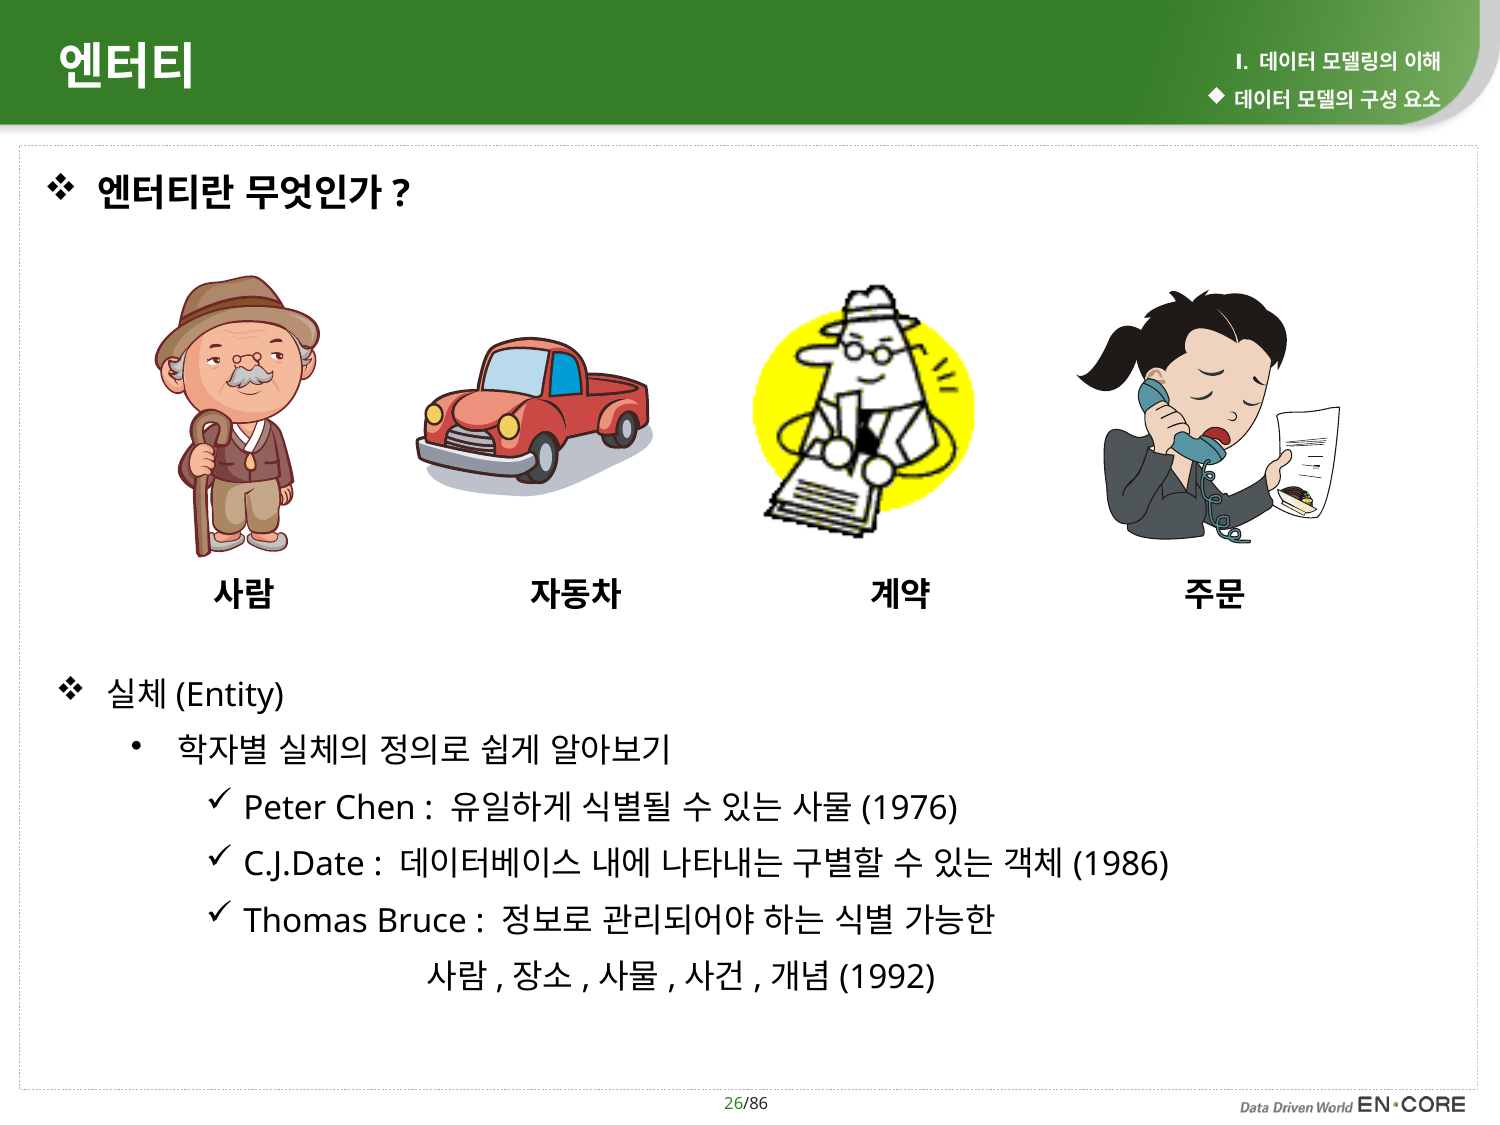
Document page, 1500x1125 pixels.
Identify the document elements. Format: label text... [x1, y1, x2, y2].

text_box 실체(Entity) 학자별 실체의 정의로 쉽게 알아보기 Peter Chen : 유일하게 식별될 수 있는 사물(1976) C.J.Date : 데이터베이스 내에 나타내는 구별할 수 있는 객체(1986) Thomas Bruce : 정보로 관리되어야 하는 식별 가능한 사람,장소,사물,사건,개념(1992) [41, 665, 1459, 1071]
text_box 엔터티 [43, 35, 1010, 94]
text_box 엔터티란 무엇인가? [29, 157, 1459, 1094]
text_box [154, 275, 1341, 622]
picture [0, 0, 1500, 1125]
text_box Ⅰ. 데이터 모델링의 이해 데이터 모델의 구성 요소 [1163, 19, 1457, 130]
